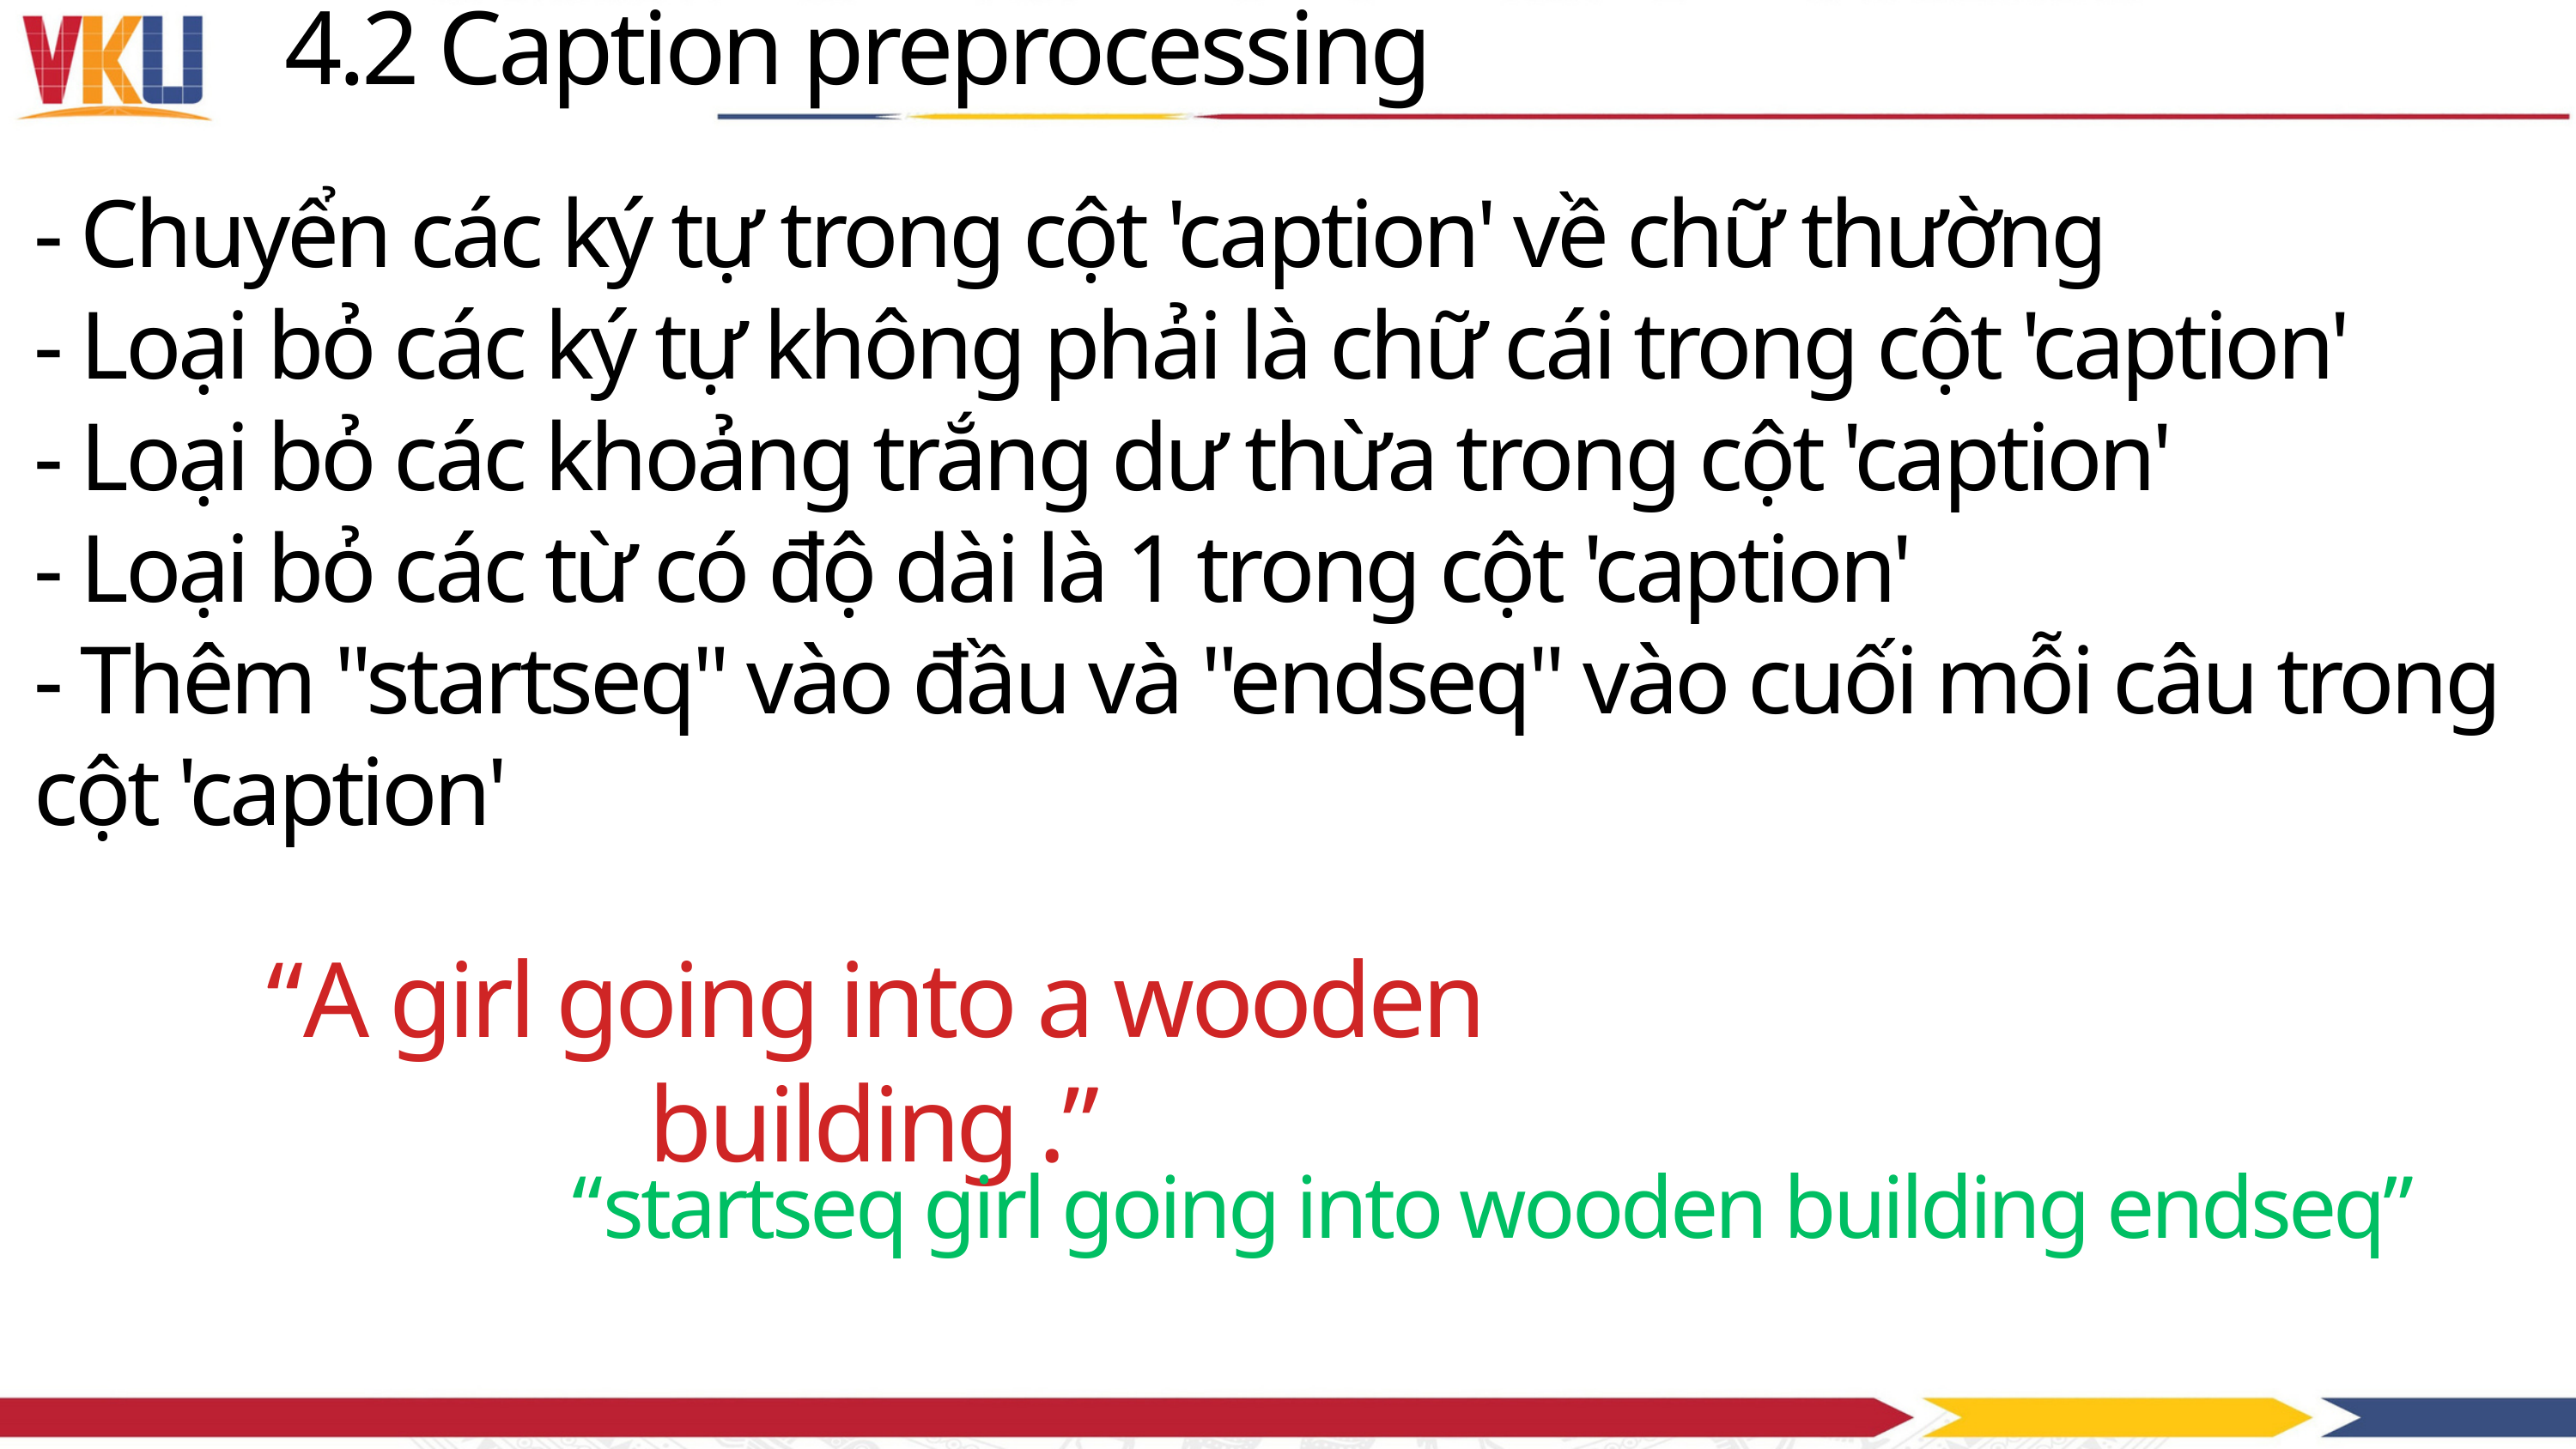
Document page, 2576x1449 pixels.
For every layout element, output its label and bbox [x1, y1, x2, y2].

text_box [0, 0, 2576, 1449]
